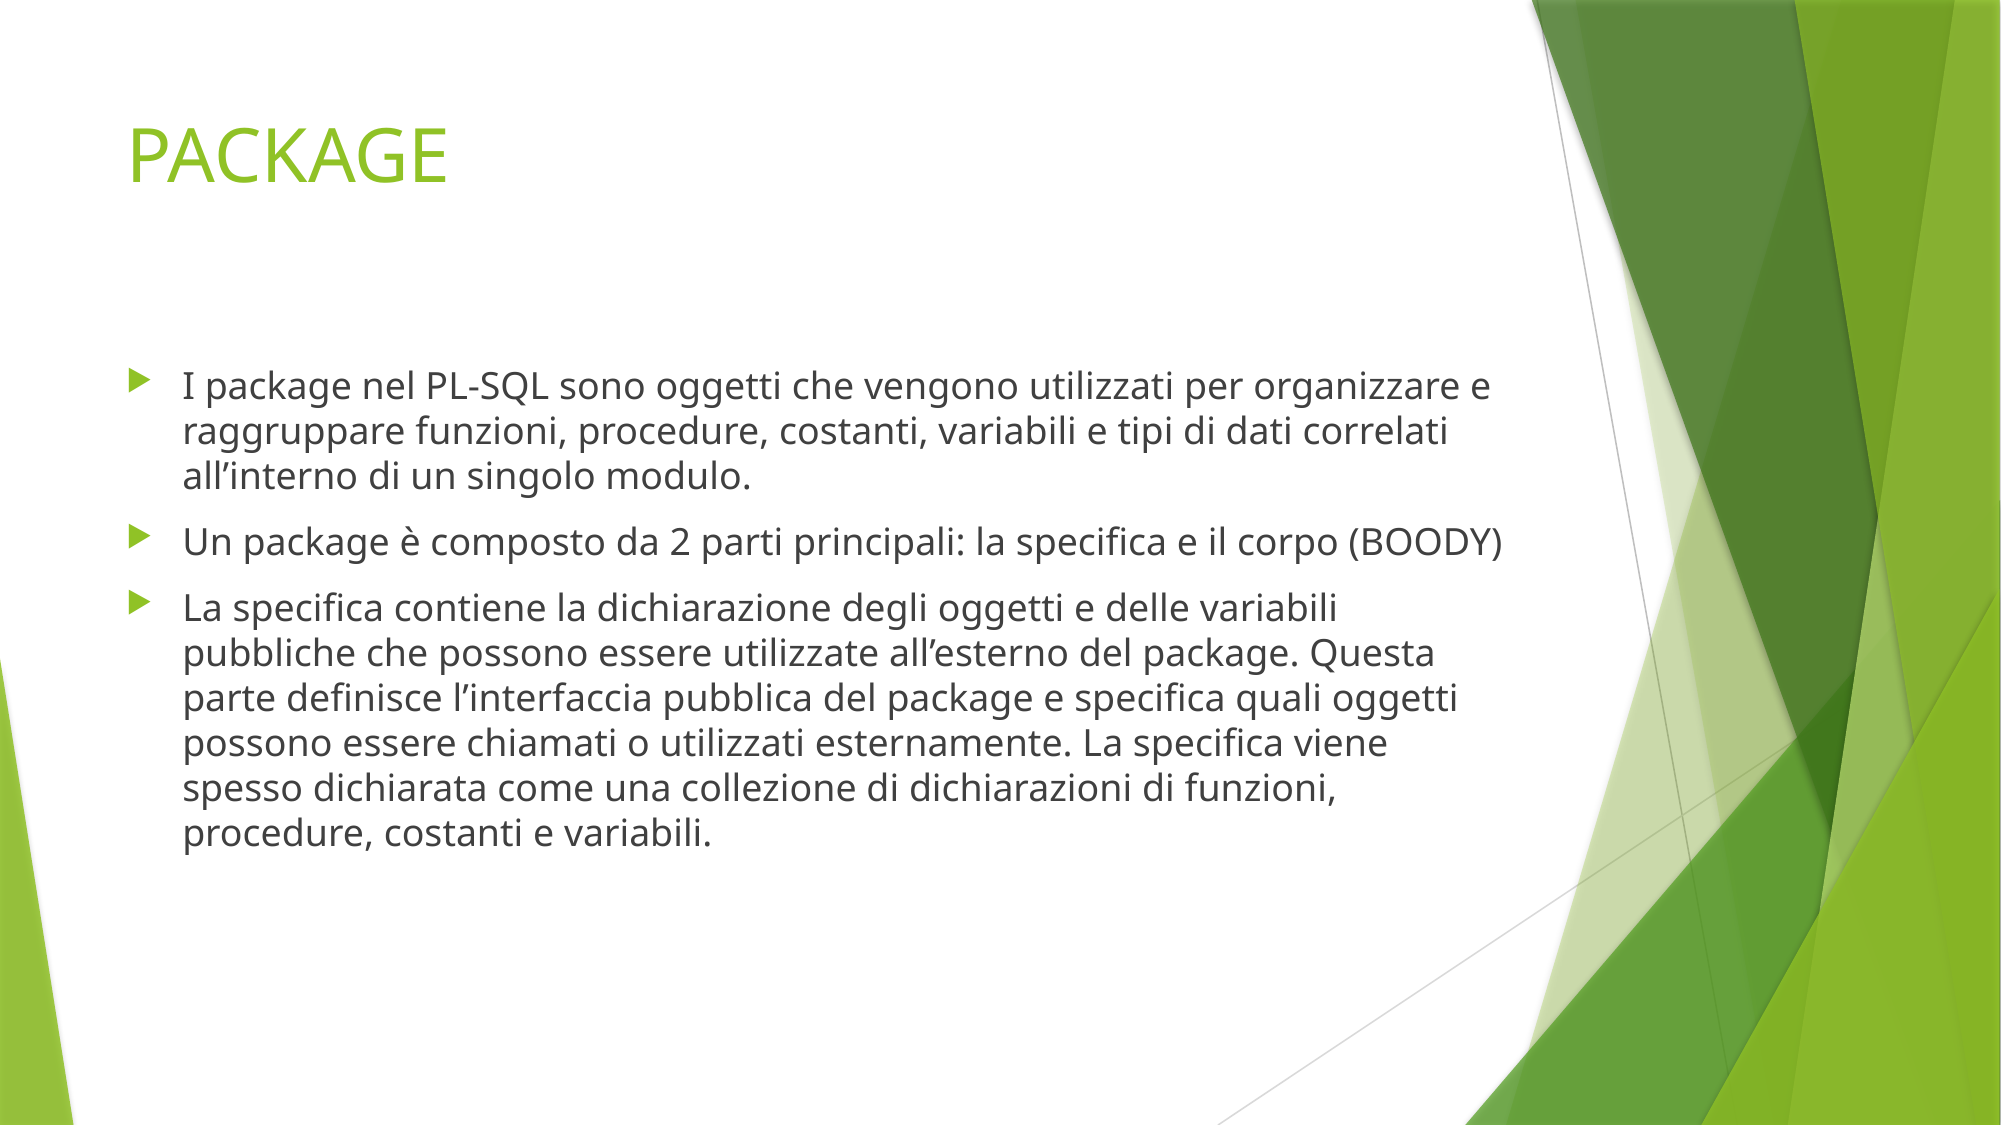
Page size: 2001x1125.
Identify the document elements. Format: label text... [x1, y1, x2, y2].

list I package nel PL-SQL sono oggetti che vengono utilizzati per organizzare e raggruppare funzioni, procedure, costanti, variabili e tipi di dati correlati all’interno di un singolo modulo. Un package è composto da 2 parti principali: la specifica e il corpo (BOODY) La specifica contiene la dichiarazione degli oggetti e delle variabili pubbliche che possono essere utilizzate all’esterno del package. Questa parte definisce l’interfaccia pubblica del package e specifica quali oggetti possono essere chiamati o utilizzati esternamente. La specifica viene spesso dichiarata come una collezione di dichiarazioni di funzioni, procedure, costanti e variabili. [111, 354, 1522, 992]
title PACKAGE [111, 99, 1522, 317]
